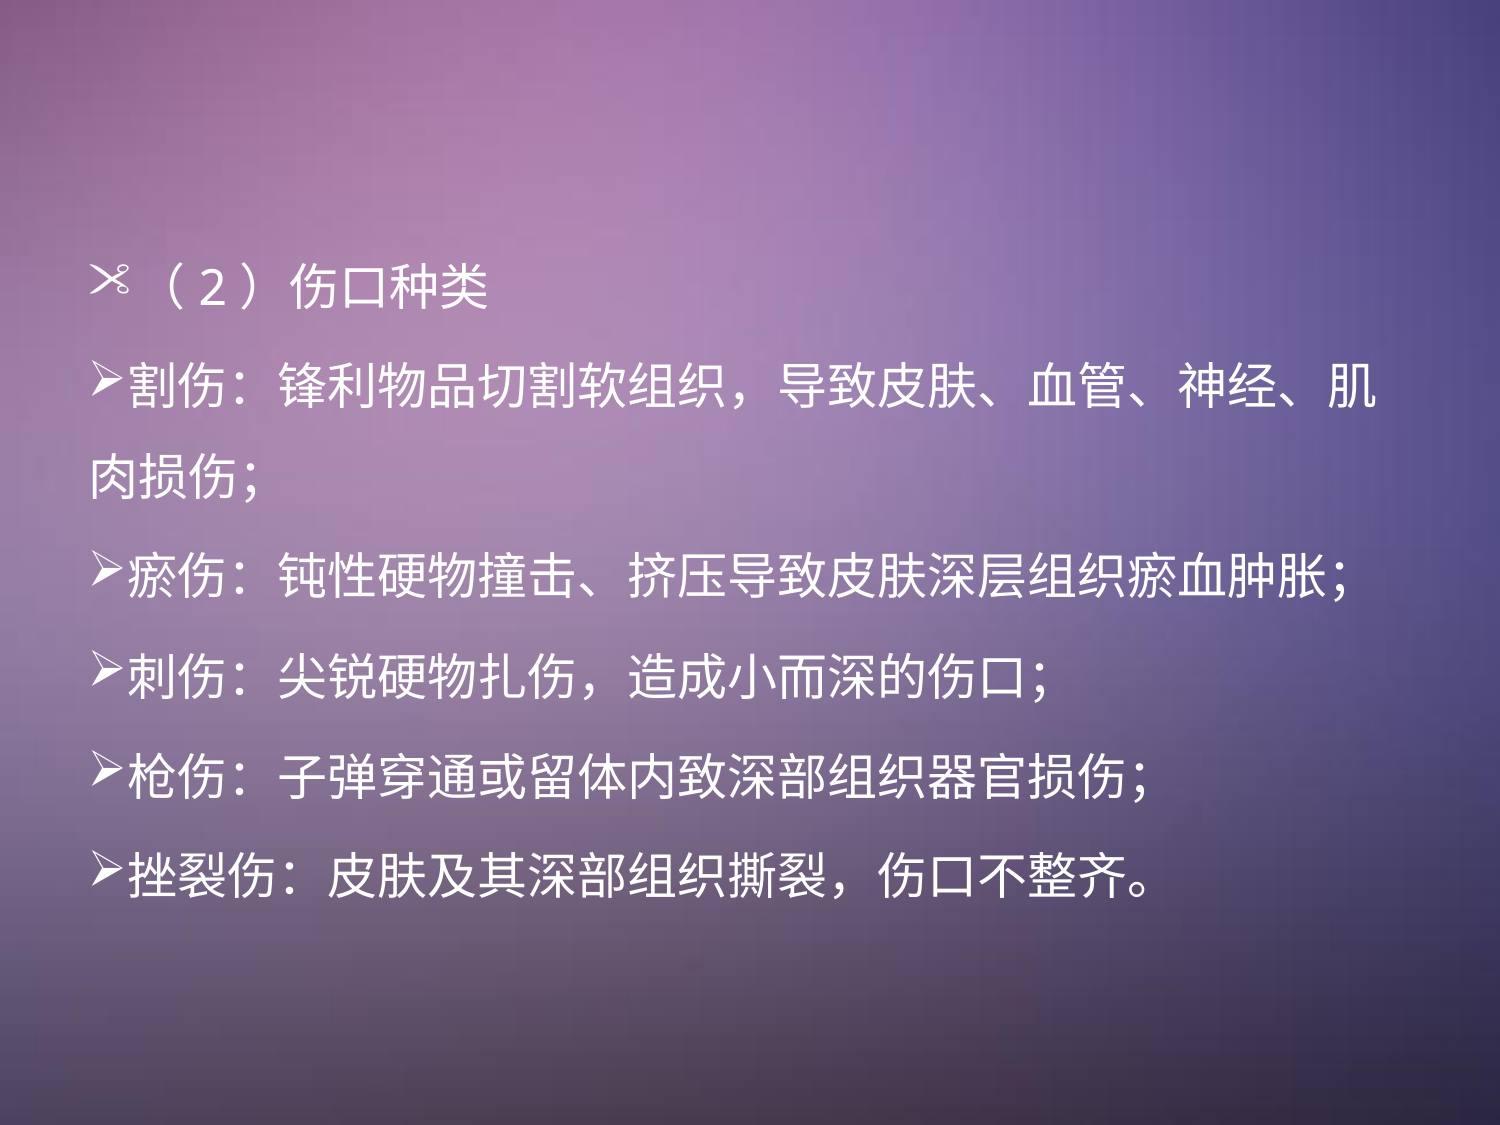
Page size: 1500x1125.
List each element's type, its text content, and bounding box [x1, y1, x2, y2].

picture [0, 0, 1500, 1125]
list （2）伤口种类 割伤：锋利物品切割软组织，导致皮肤、血管、神经、肌肉损伤； 瘀伤：钝性硬物撞击、挤压导致皮肤深层组织瘀血肿胀； 刺伤：尖锐硬物扎伤，造成小而深的伤口； 枪伤：子弹穿通或留体内致深部组织器官损伤； 挫裂伤：皮肤及其深部组织撕裂，伤口不整齐。 [87, 224, 1387, 906]
